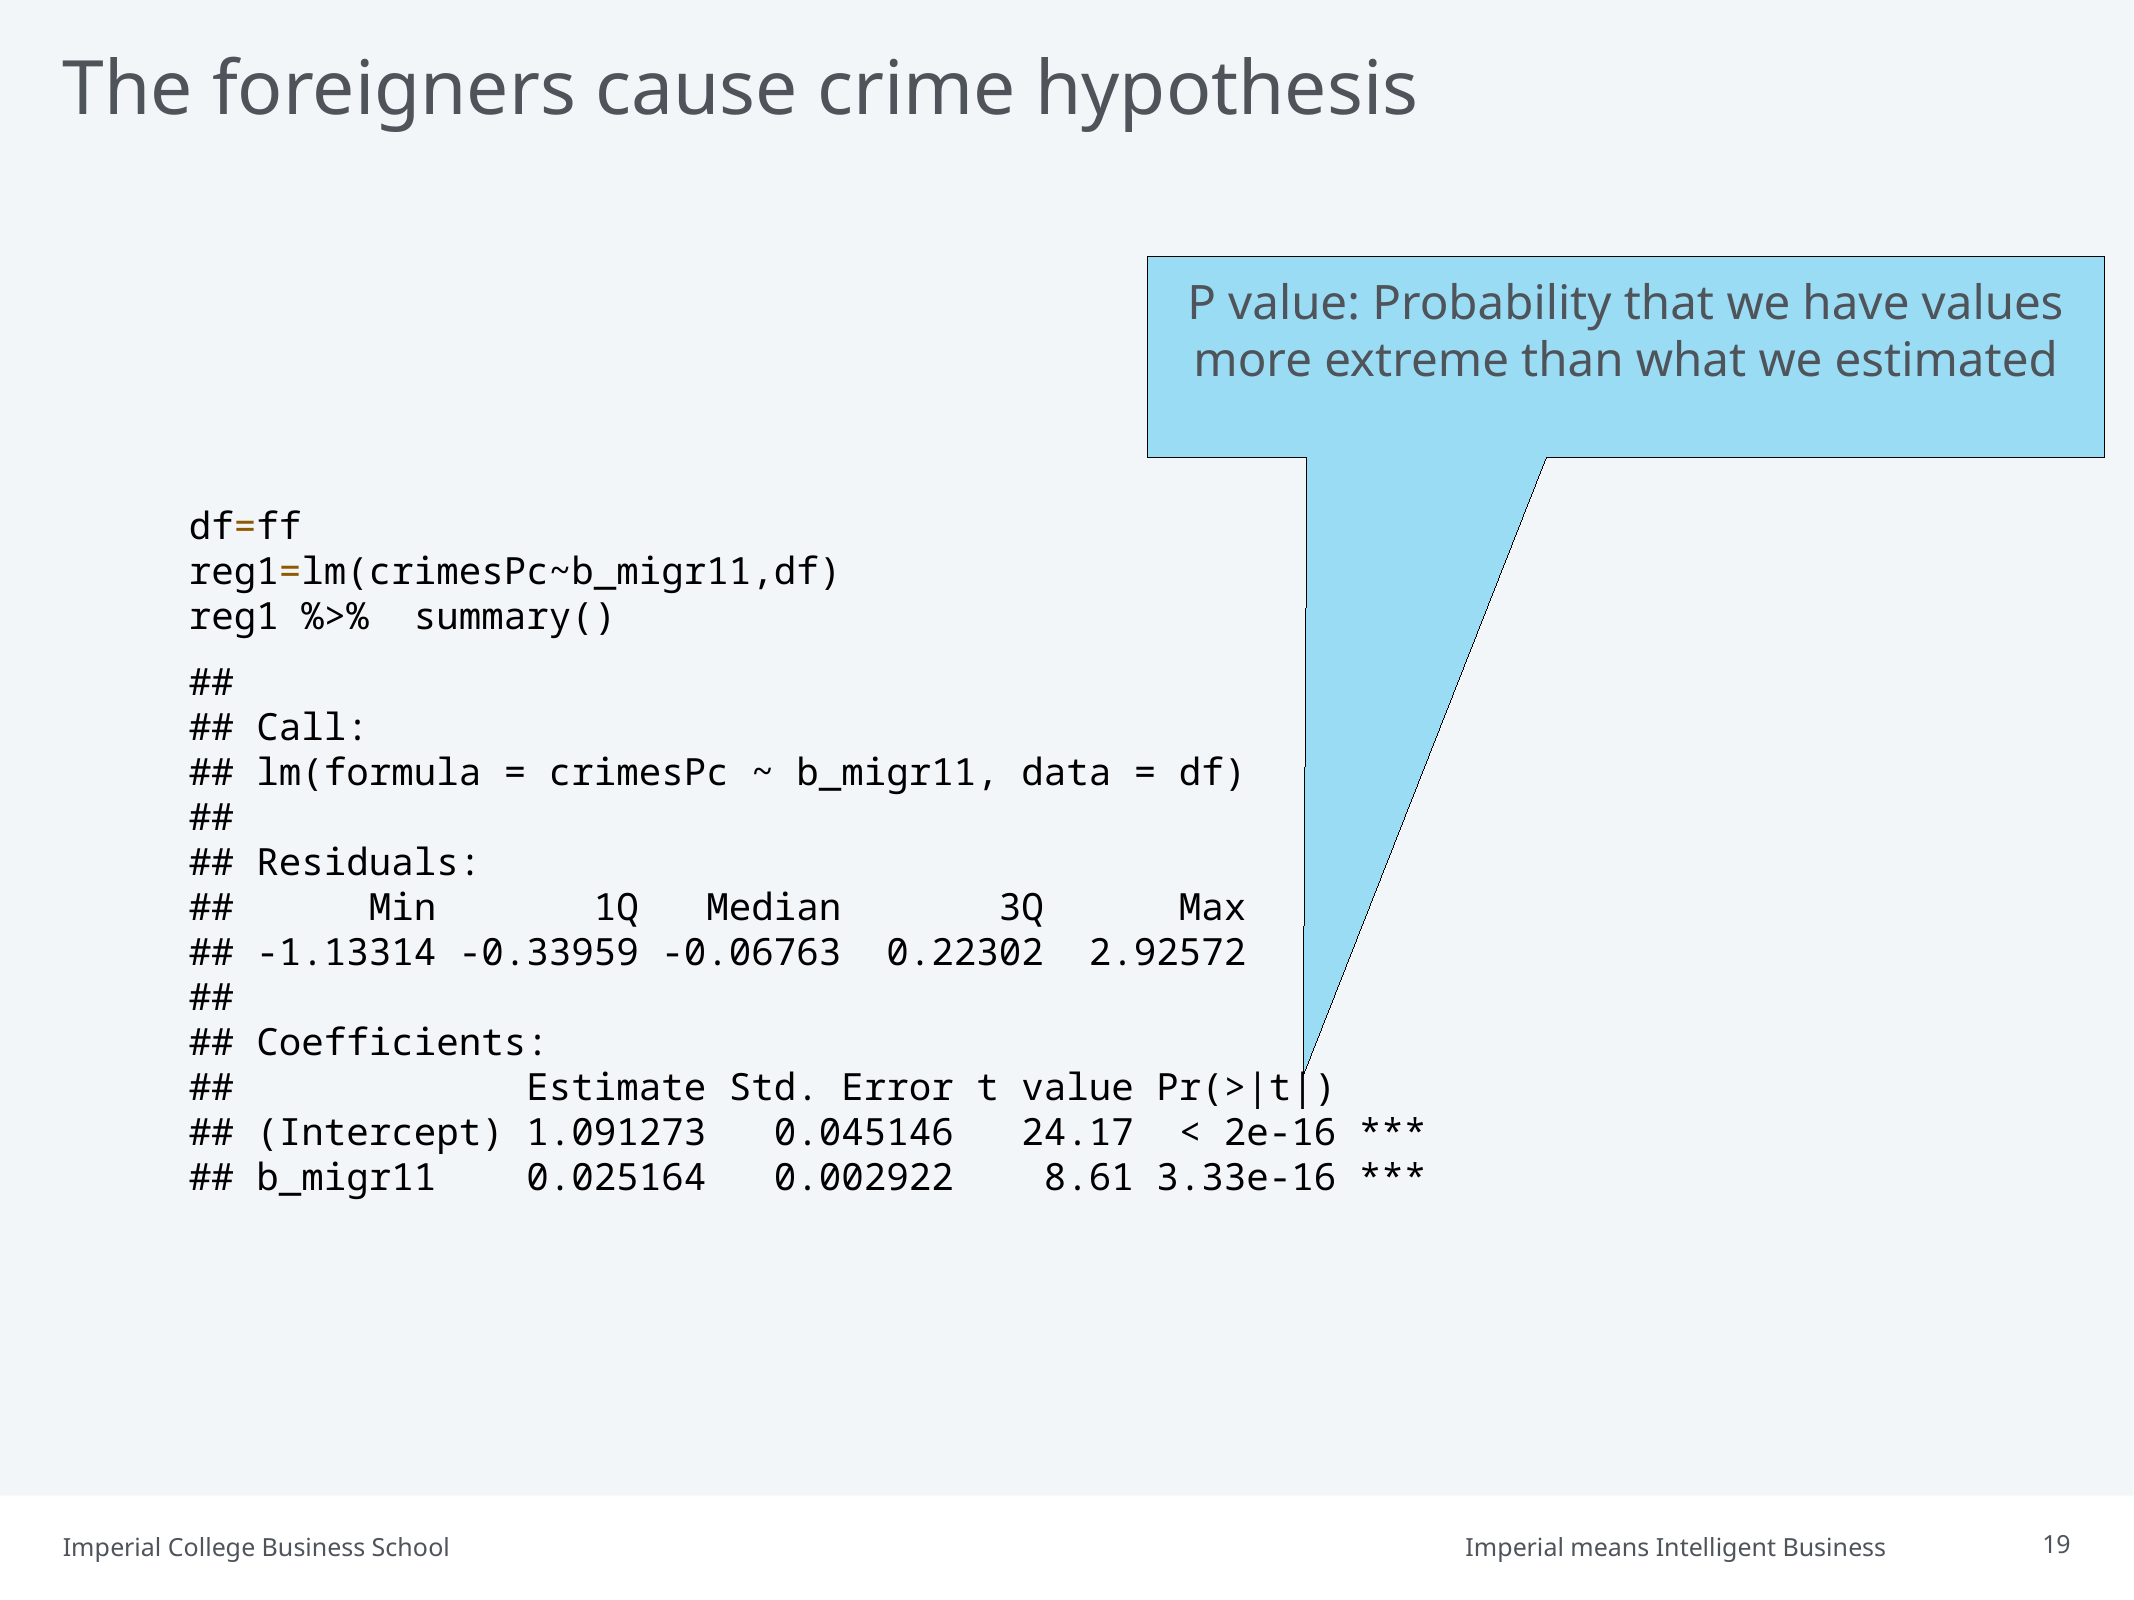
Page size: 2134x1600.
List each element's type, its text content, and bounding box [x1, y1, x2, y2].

text_box P value: Probability that we have values more extreme than what we estimated [1147, 256, 2105, 1076]
text_box df=ff reg1=lm(crimesPc~b_migr11,df) reg1 %>% summary() ## ## Call: ## lm(formula = crimesPc ~ b_migr11, data = df) ## ## Residuals: ## Min 1Q Median 3Q Max ## -1.13314 -0.33959 -0.06763 0.22302 2.92572 ## ## Coefficients: ## Estimate Std. Error t value Pr(>|t|) ## (Intercept) 1.091273 0.045146 24.17 < 2e-16 *** ## b_migr11 0.025164 0.002922 8.61 3.33e-16 *** [174, 444, 1960, 1255]
title The foreigners cause crime hypothesis [62, 50, 2071, 195]
